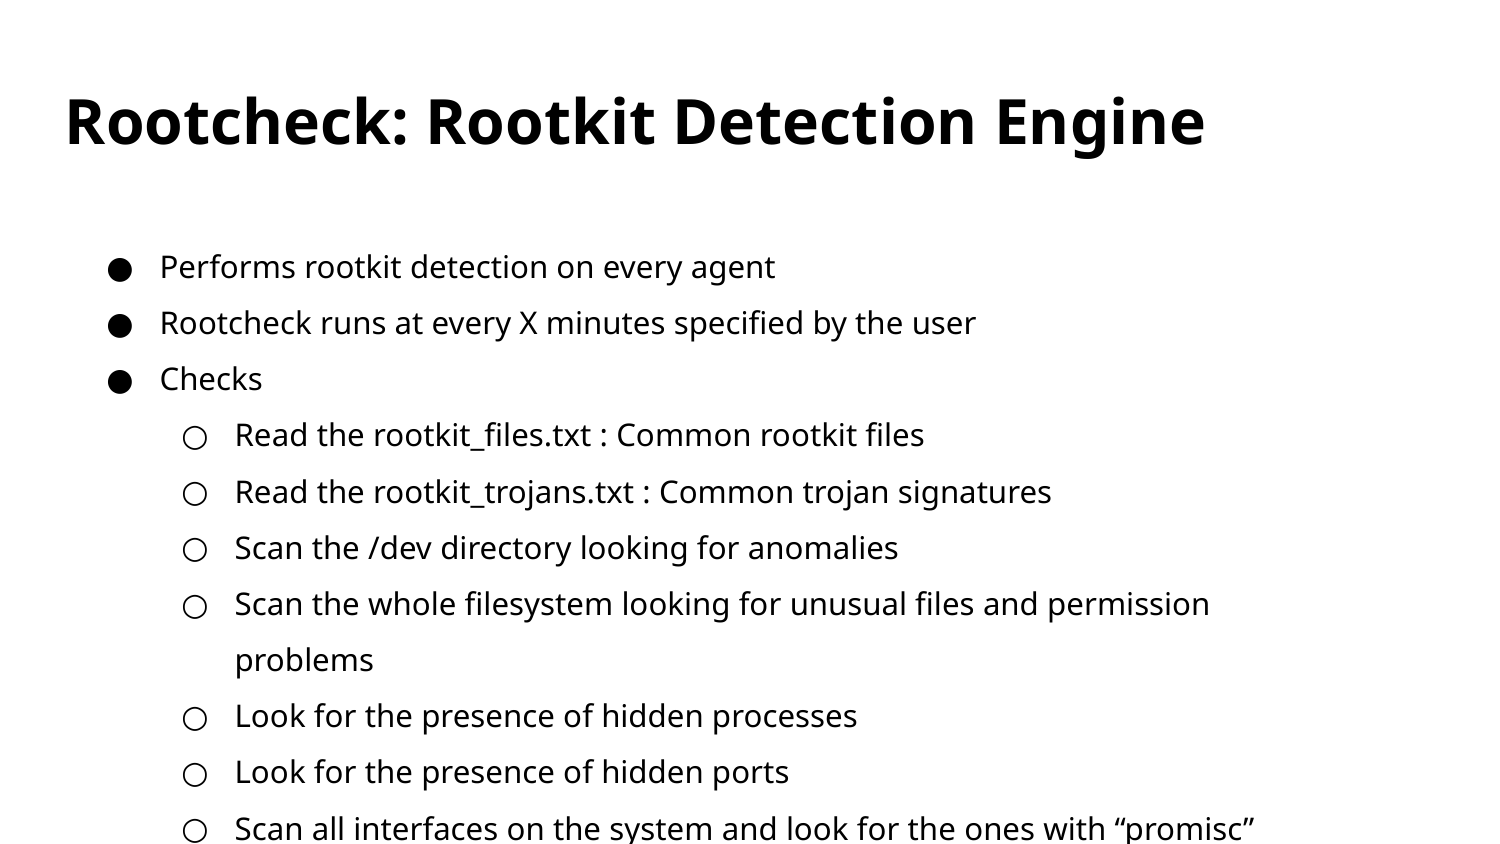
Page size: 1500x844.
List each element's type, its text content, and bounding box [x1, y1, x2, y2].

text_box Performs rootkit detection on every agent Rootcheck runs at every X minutes specified by the user Checks Read the rootkit_files.txt : Common rootkit files Read the rootkit_trojans.txt : Common trojan signatures Scan the /dev directory looking for anomalies Scan the whole filesystem looking for unusual files and permission problems Look for the presence of hidden processes Look for the presence of hidden ports Scan all interfaces on the system and look for the ones with “promisc” mode enabled [69, 213, 1362, 844]
title Rootcheck: Rootkit Detection Engine [49, 67, 1448, 173]
